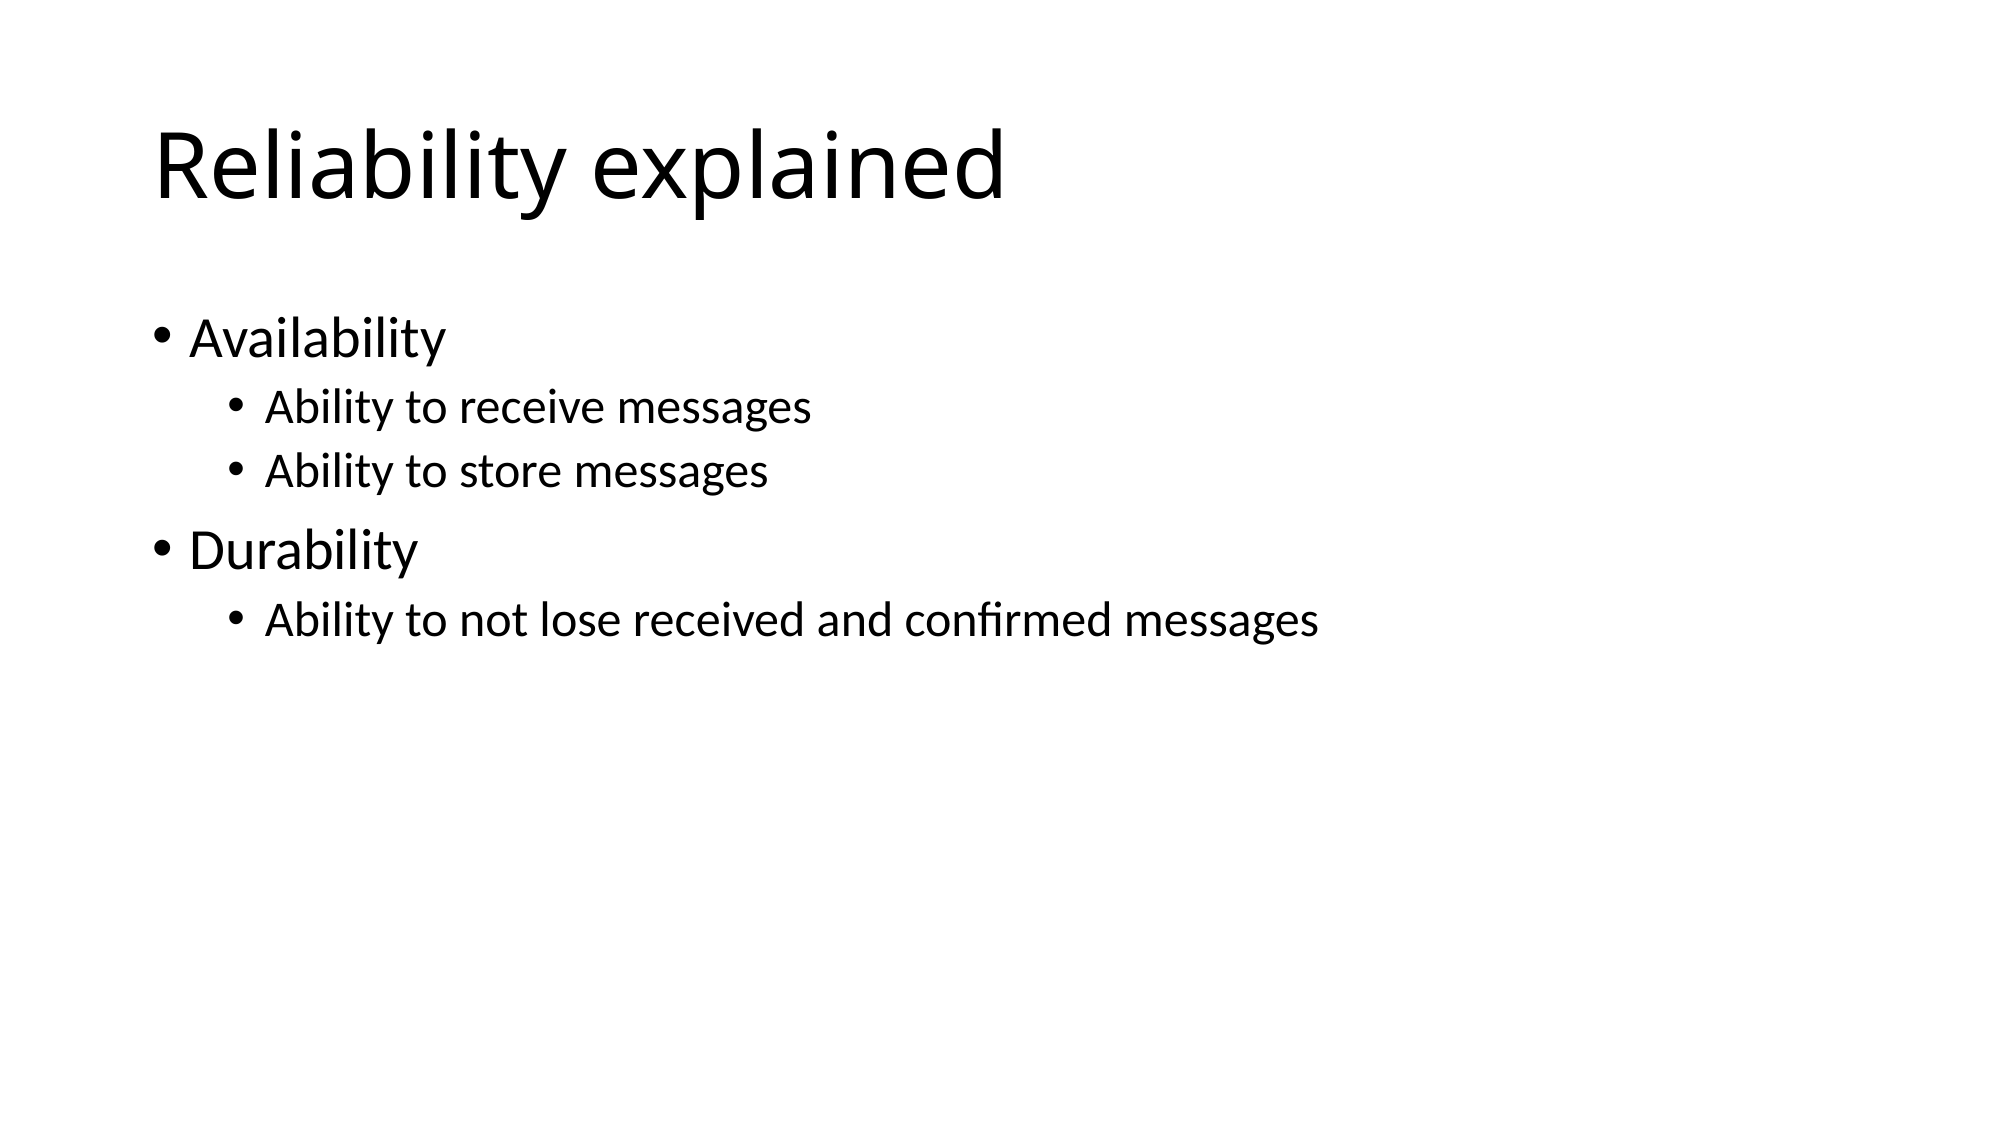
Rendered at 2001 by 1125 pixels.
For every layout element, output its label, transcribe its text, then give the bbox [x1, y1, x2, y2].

list Availability Ability to receive messages Ability to store messages Durability Ability to not lose received and confirmed messages [137, 299, 1863, 1014]
title Reliability explained [137, 59, 1863, 278]
